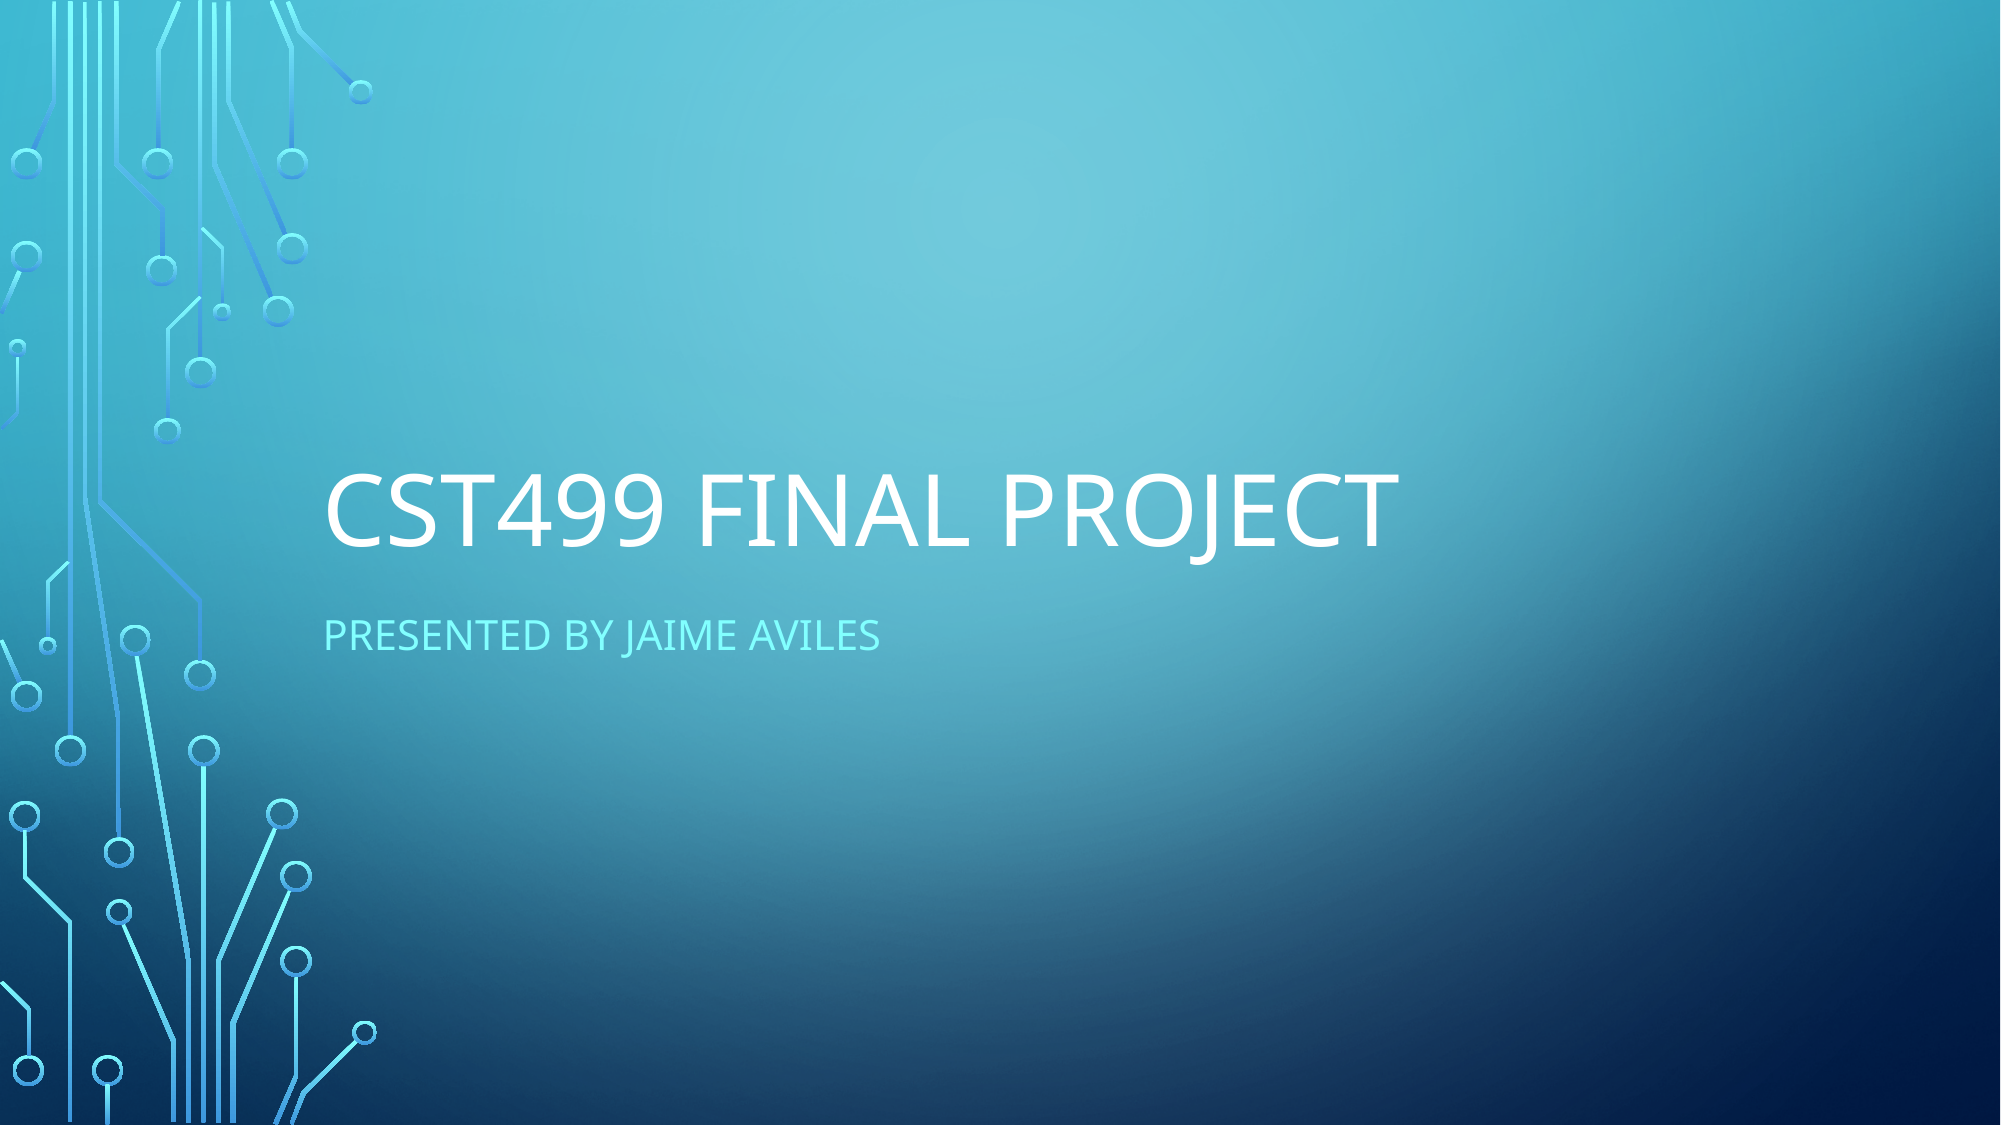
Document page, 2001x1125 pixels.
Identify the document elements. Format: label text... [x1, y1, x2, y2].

subtitle Presented by Jaime Aviles [307, 590, 1750, 863]
title CST499 Final Project [307, 184, 1750, 576]
